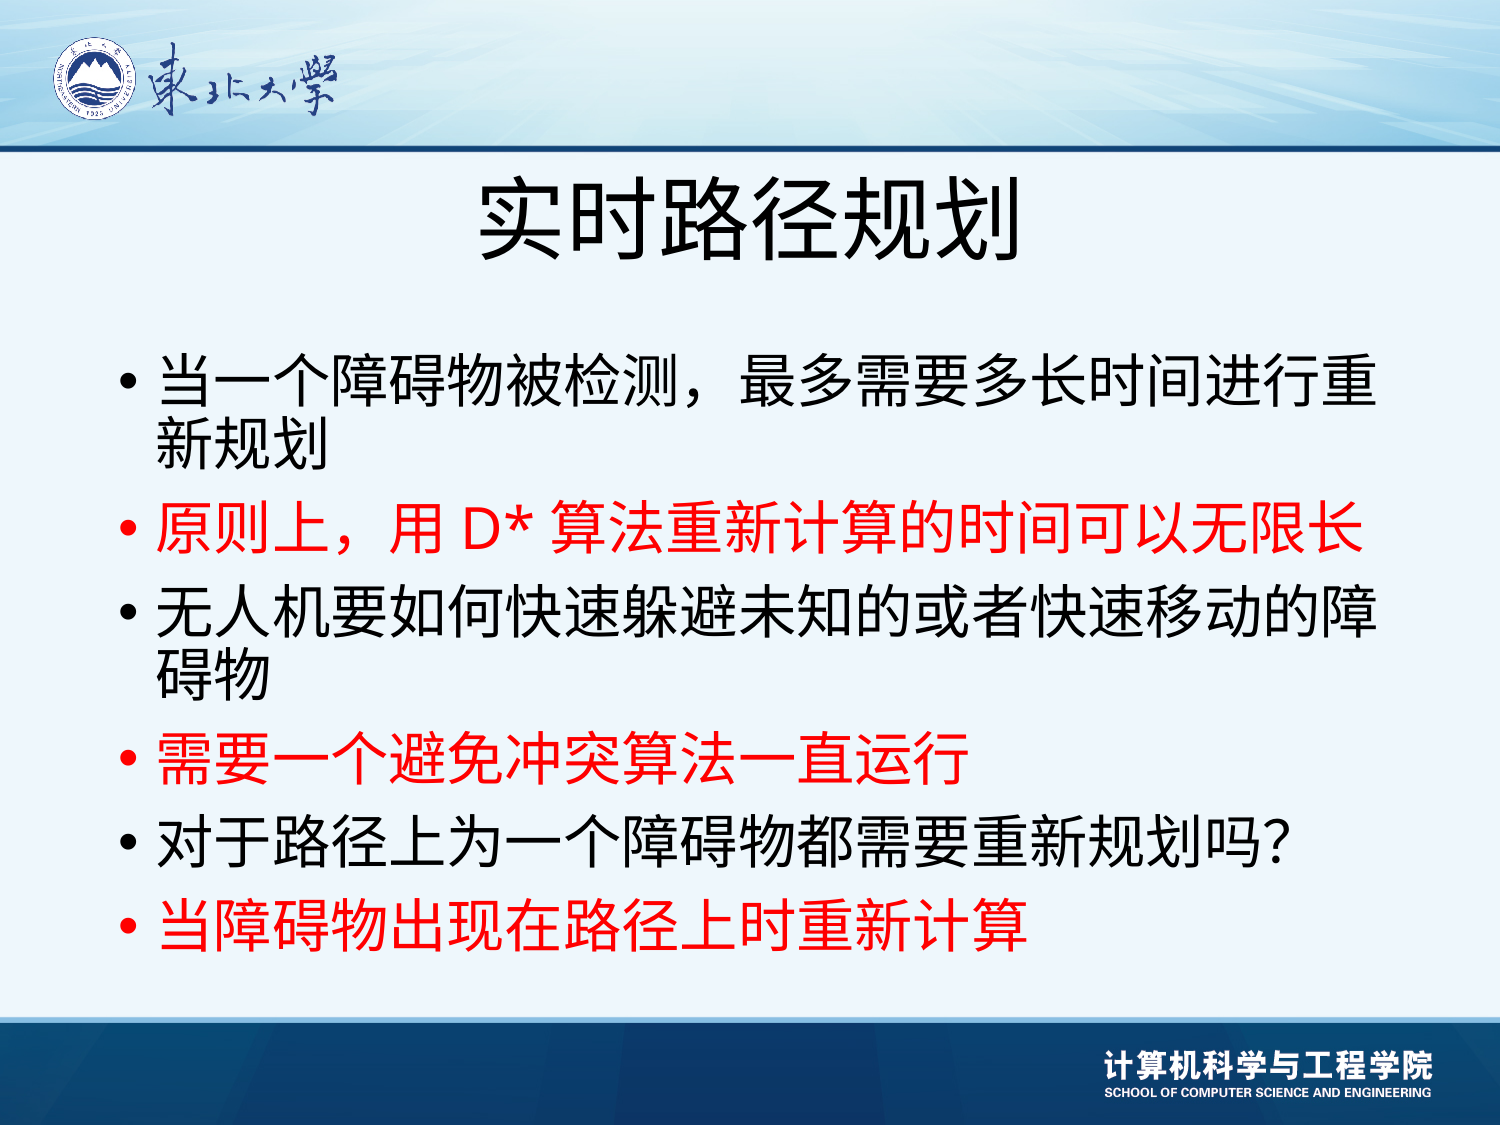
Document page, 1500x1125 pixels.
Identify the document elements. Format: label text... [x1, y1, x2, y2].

title 实时路径规划 [103, 162, 1397, 286]
list 当一个障碍物被检测，最多需要多长时间进行重新规划 原则上，用D*算法重新计算的时间可以无限长 无人机要如何快速躲避未知的或者快速移动的障碍物 需要一个避免冲突算法一直运行 对于路径上为一个障碍物都需要重新规划吗？ 当障碍物出现在路径上时重新计算 [103, 299, 1397, 1014]
picture [0, 0, 1500, 1125]
